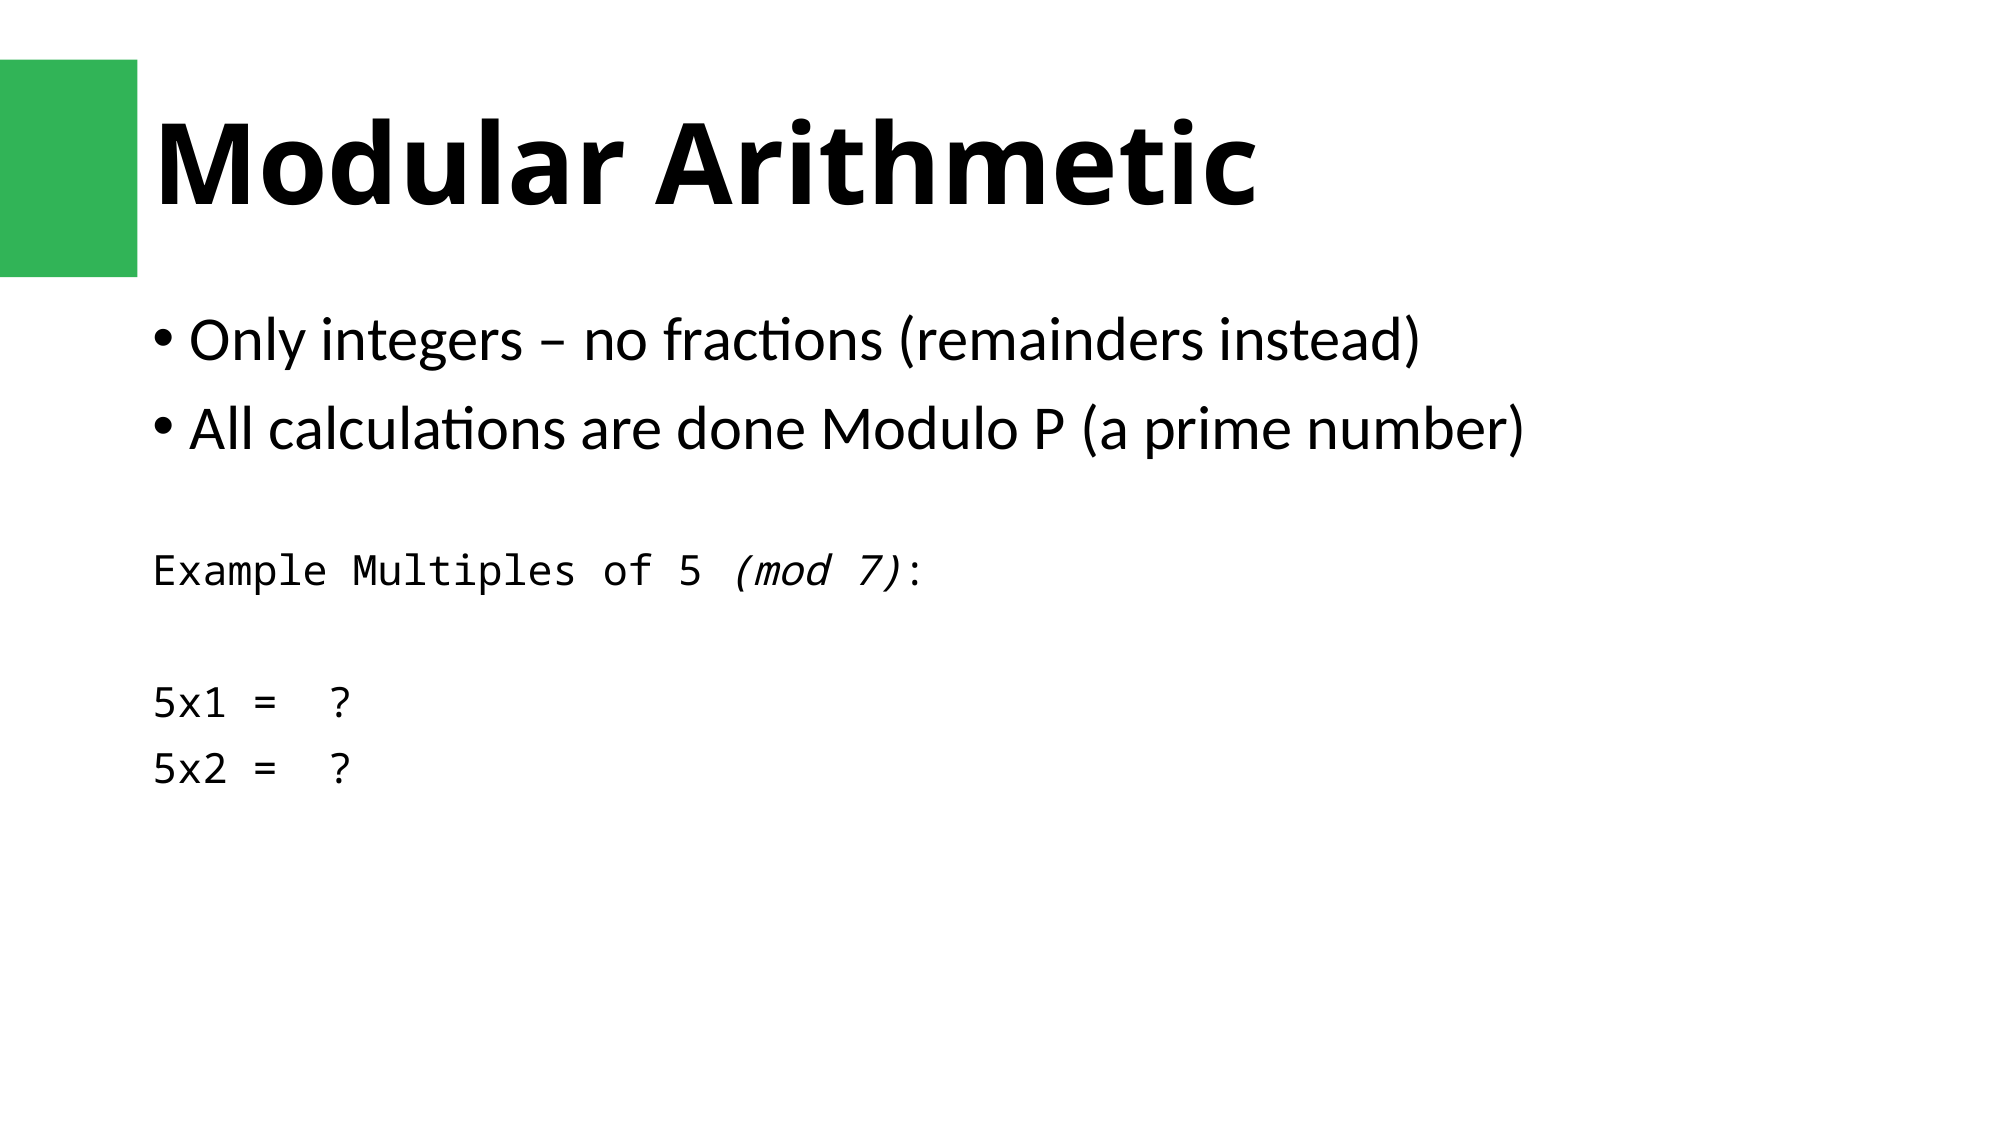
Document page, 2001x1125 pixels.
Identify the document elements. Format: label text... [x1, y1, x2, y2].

title Modular Arithmetic [137, 59, 1863, 278]
list Only integers – no fractions (remainders instead) All calculations are done Modulo P (a prime number) Example Multiples of 5 (mod 7): 5x1 = ? 5x2 = ? [137, 299, 1863, 1014]
